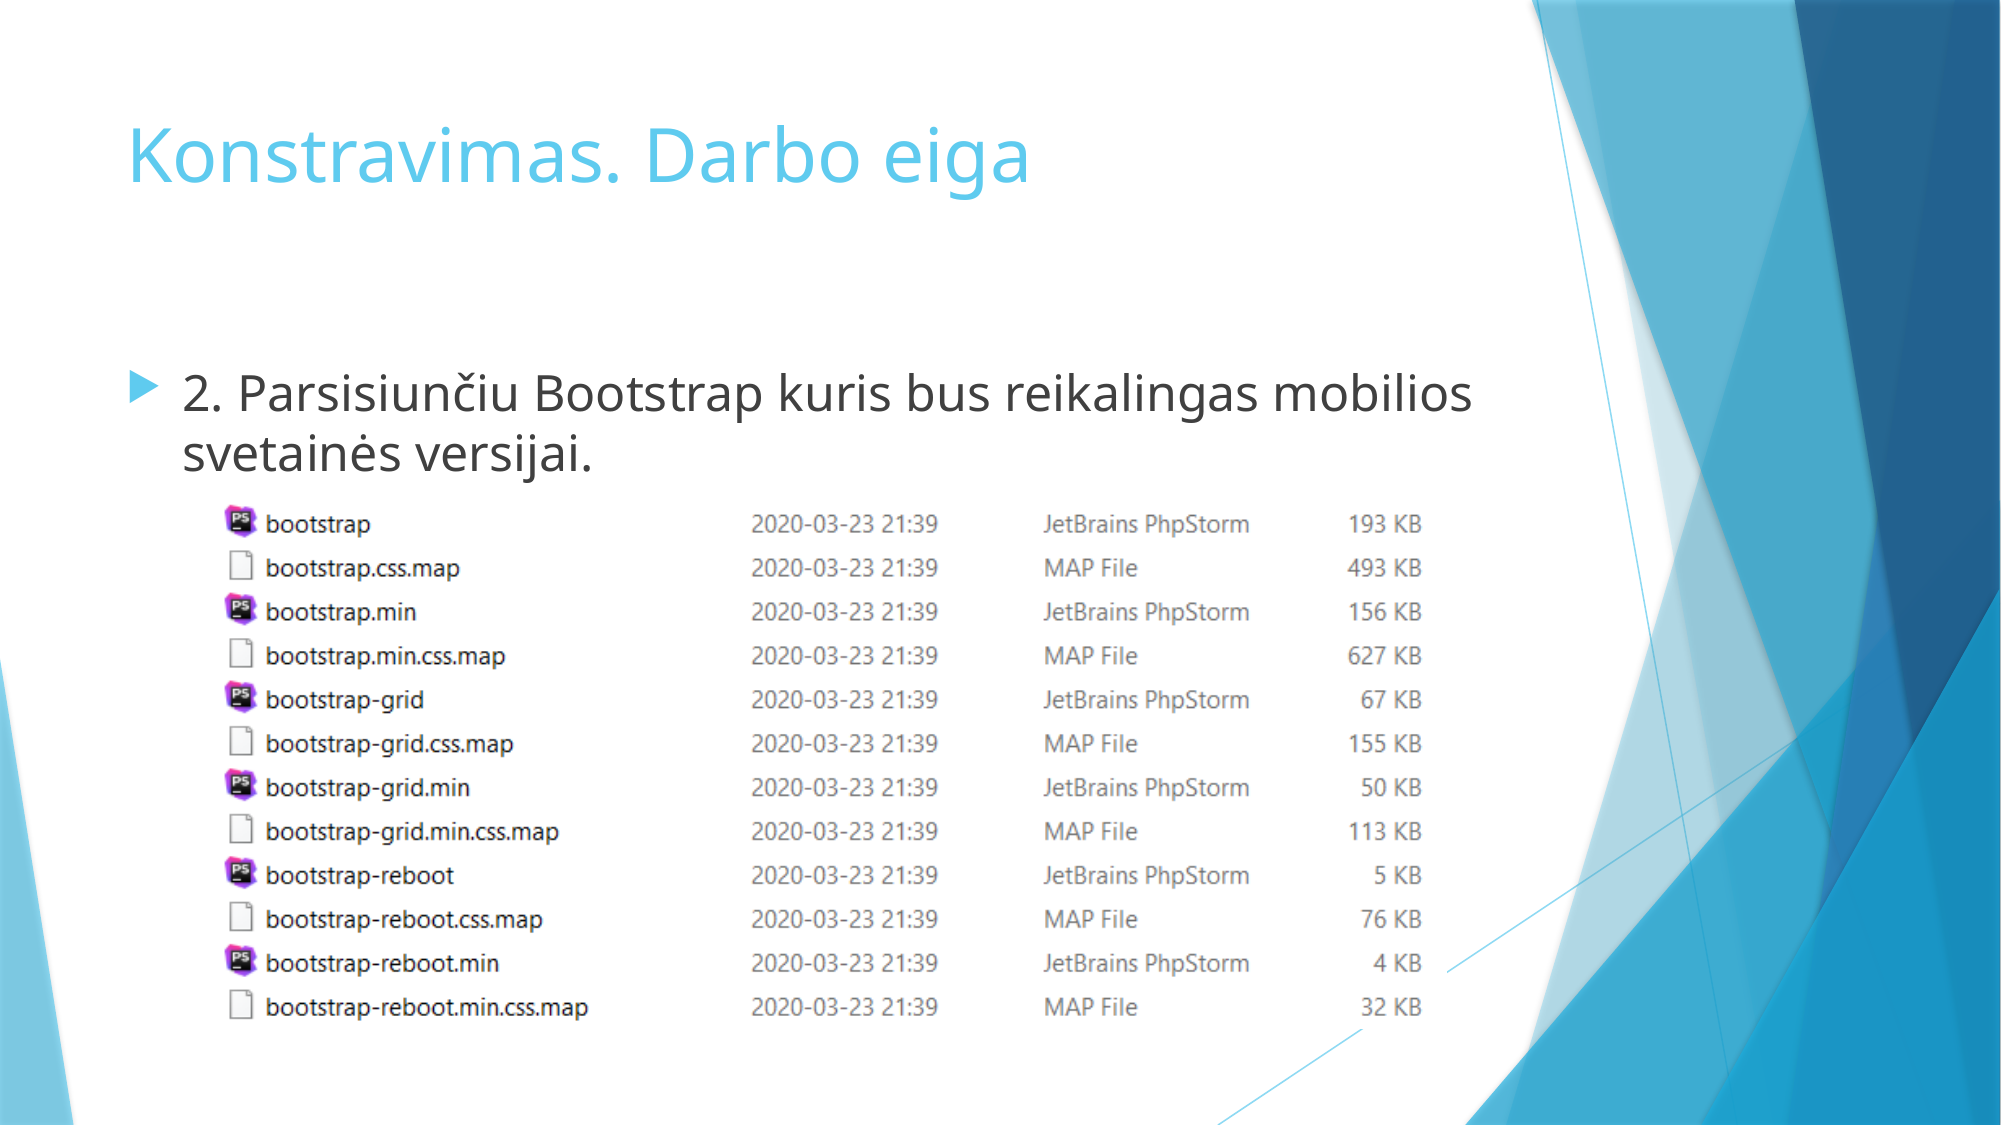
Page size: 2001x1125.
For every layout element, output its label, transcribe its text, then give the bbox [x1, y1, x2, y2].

title Konstravimas. Darbo eiga [111, 99, 1522, 317]
list 2. Parsisiunčiu Bootstrap kuris bus reikalingas mobilios svetainės versijai. [111, 354, 1522, 992]
picture [186, 502, 1447, 1030]
